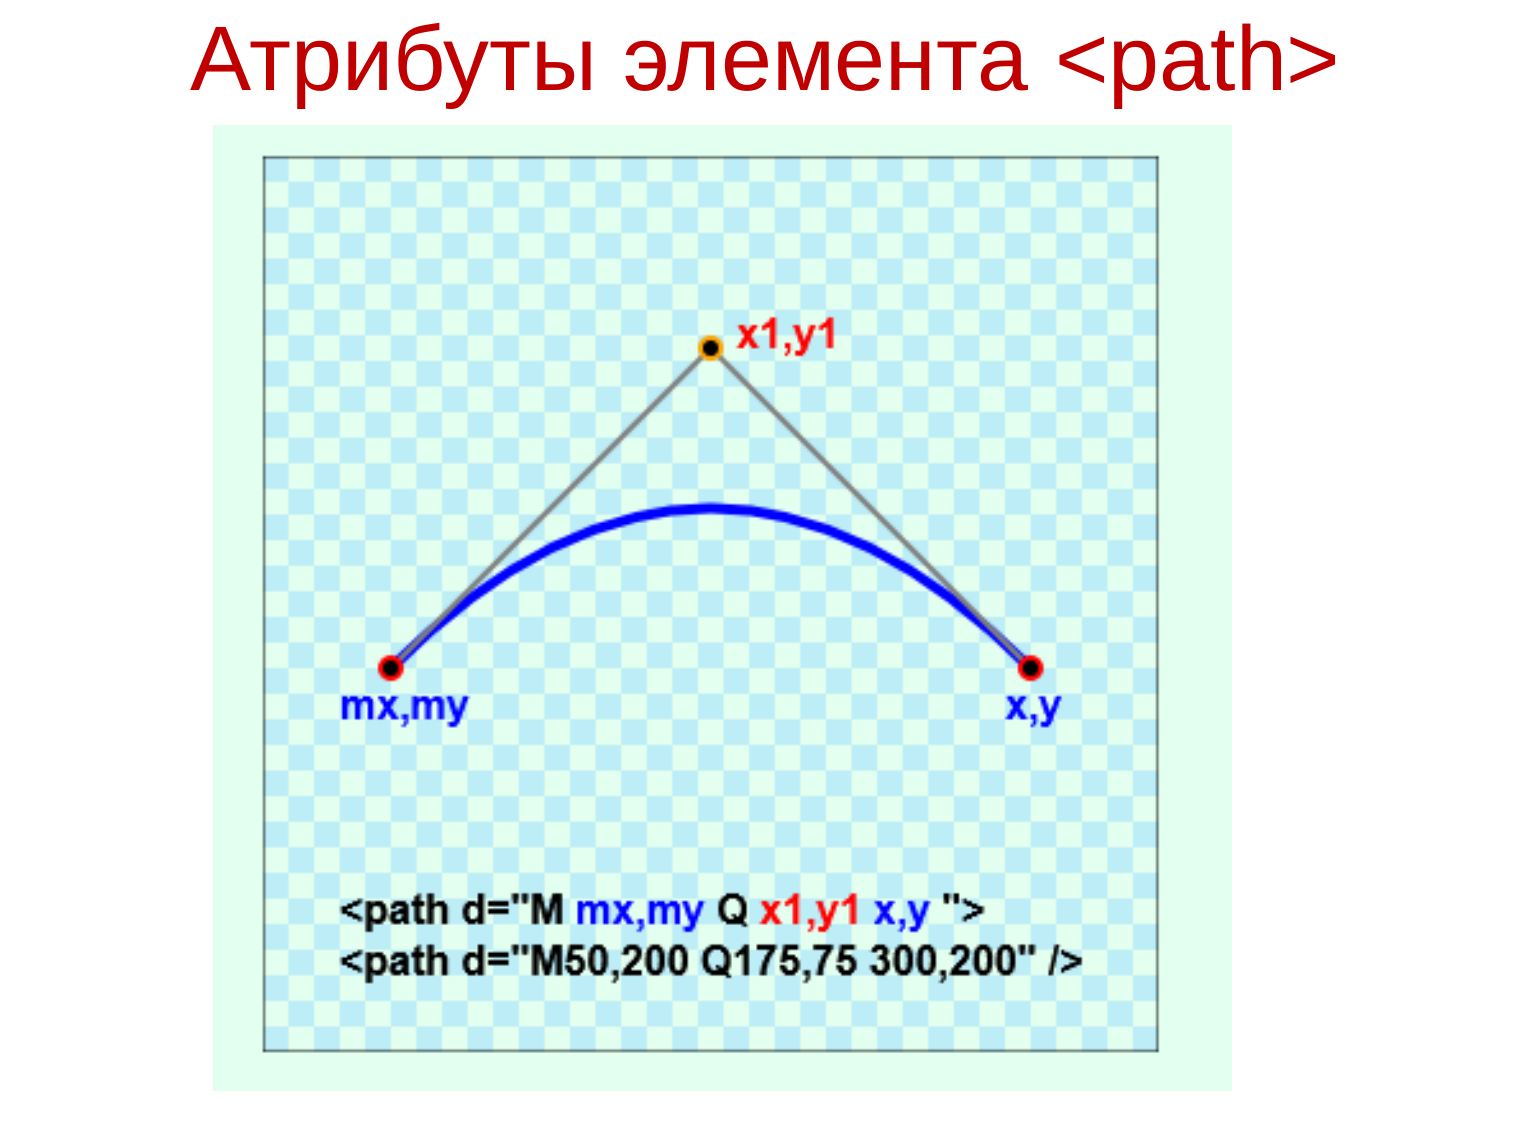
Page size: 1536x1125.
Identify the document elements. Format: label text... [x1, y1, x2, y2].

title Атрибуты элемента <path> [74, 0, 1457, 148]
picture [212, 125, 1233, 1092]
